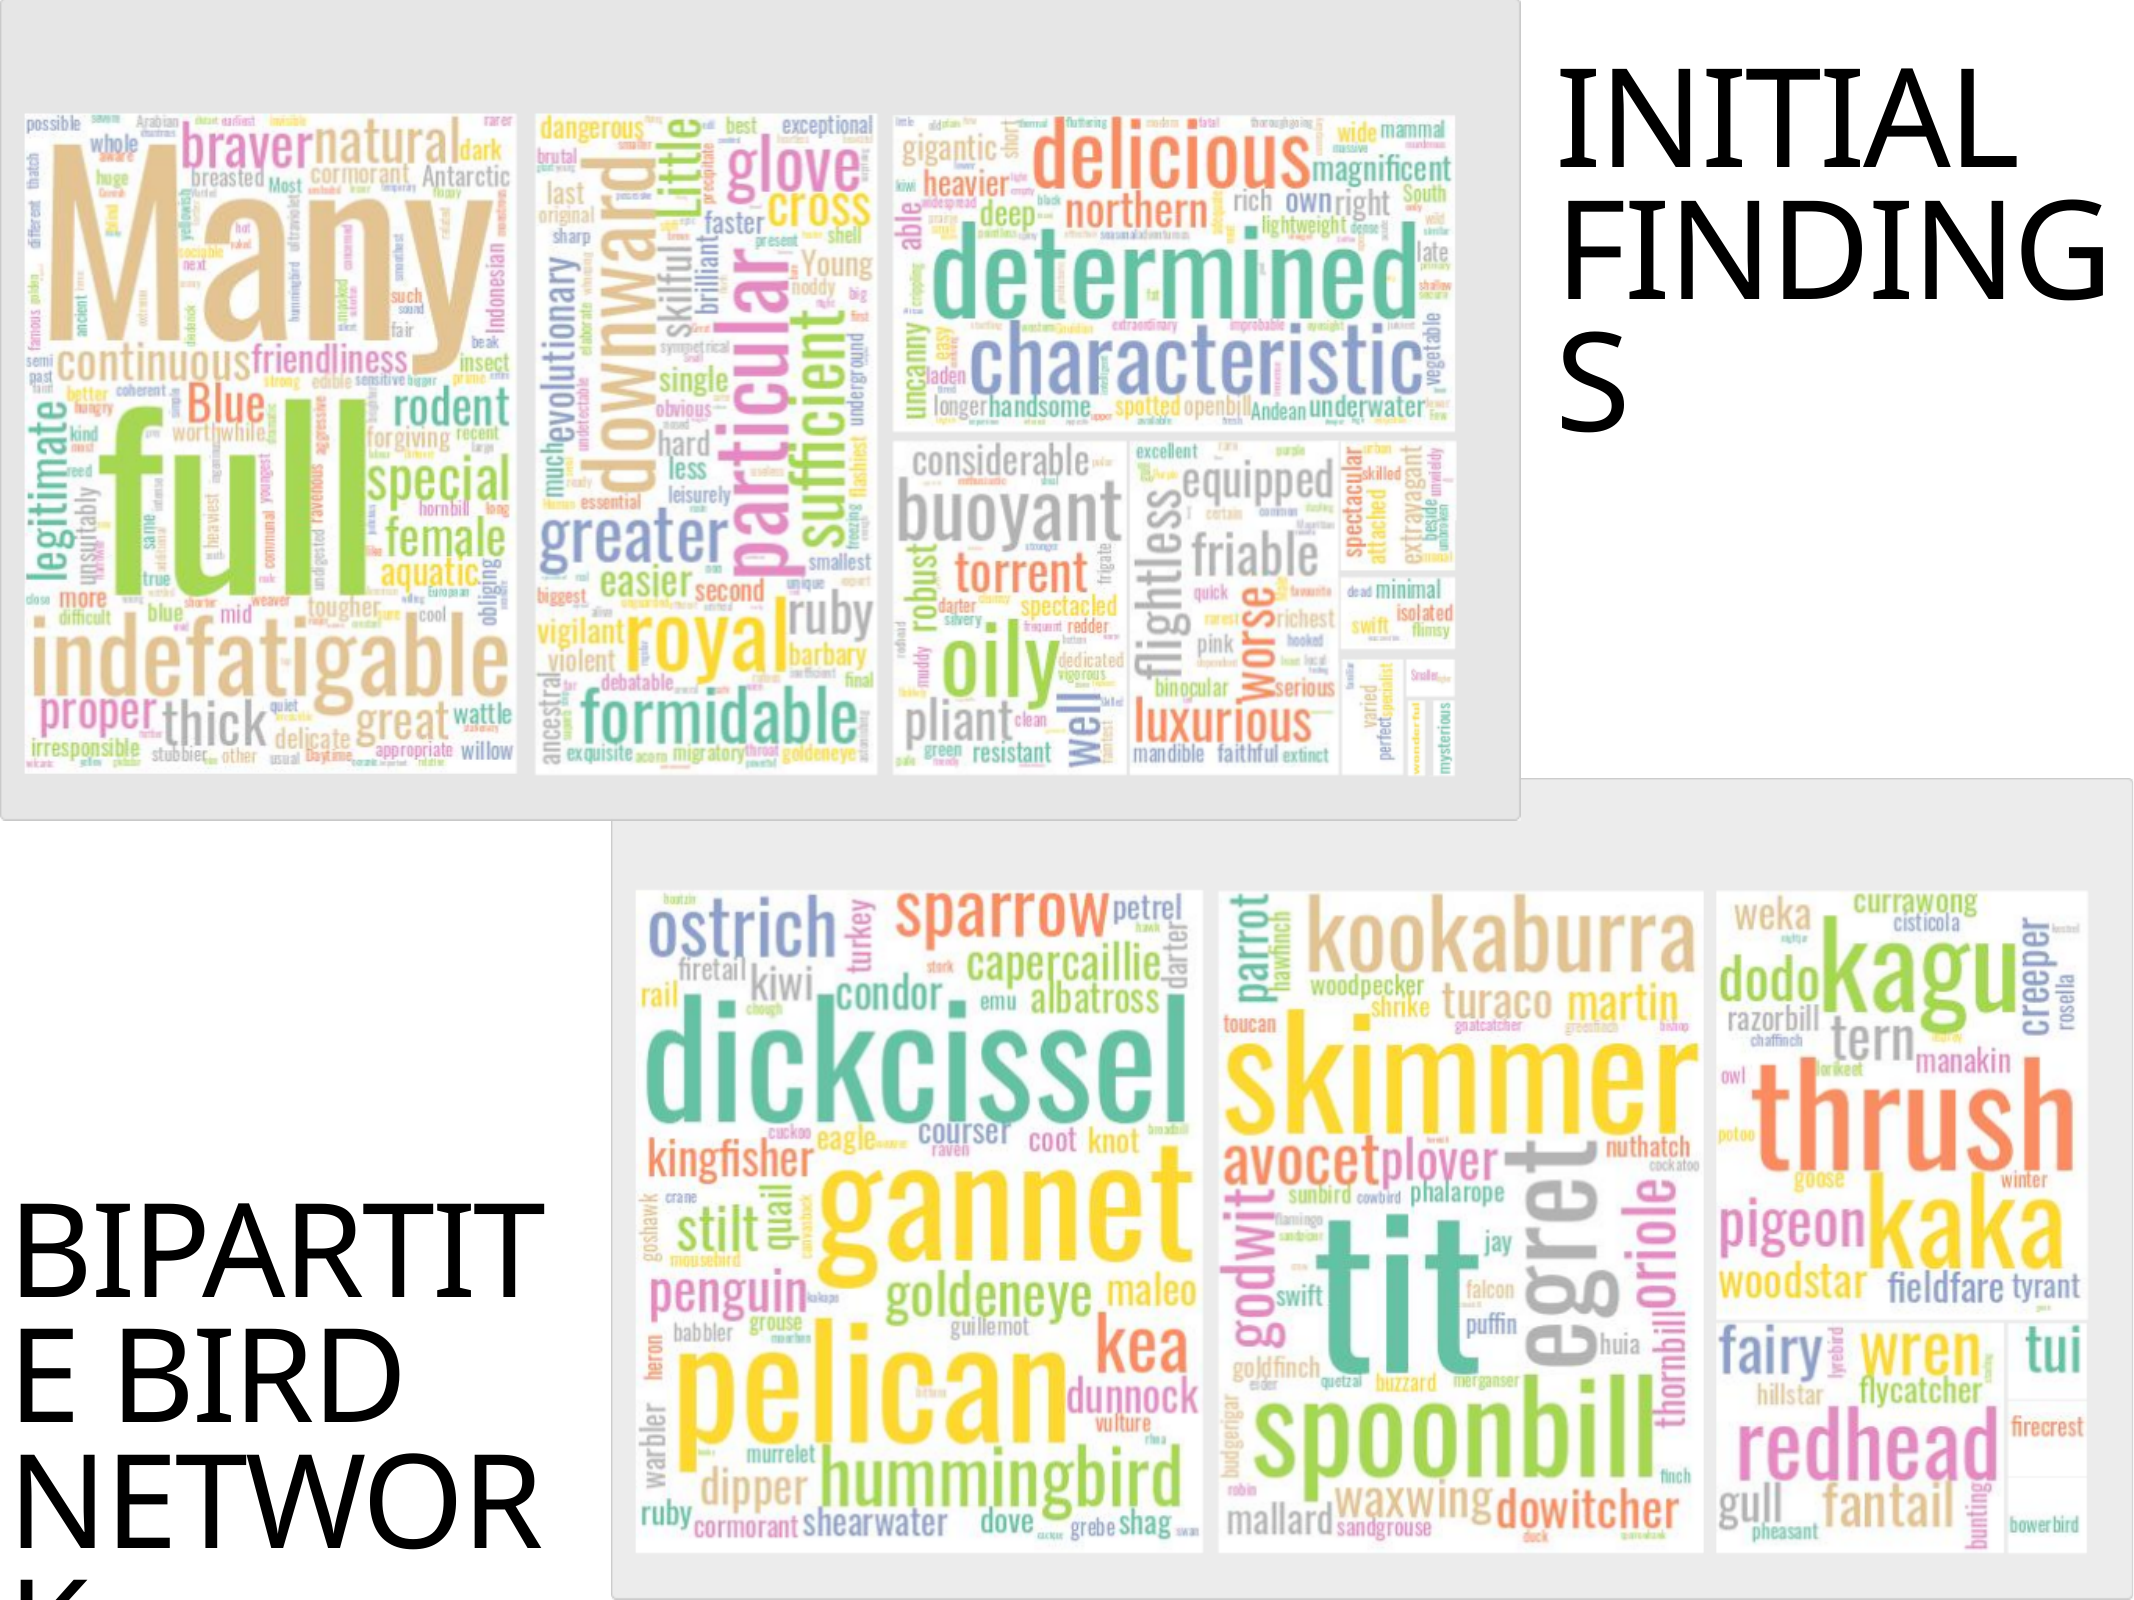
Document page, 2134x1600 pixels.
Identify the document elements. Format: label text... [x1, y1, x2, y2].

picture [0, 0, 2134, 1600]
text_box Initial Findings [1547, 53, 2134, 510]
title Bipartite Bird Network [0, 1188, 611, 1600]
